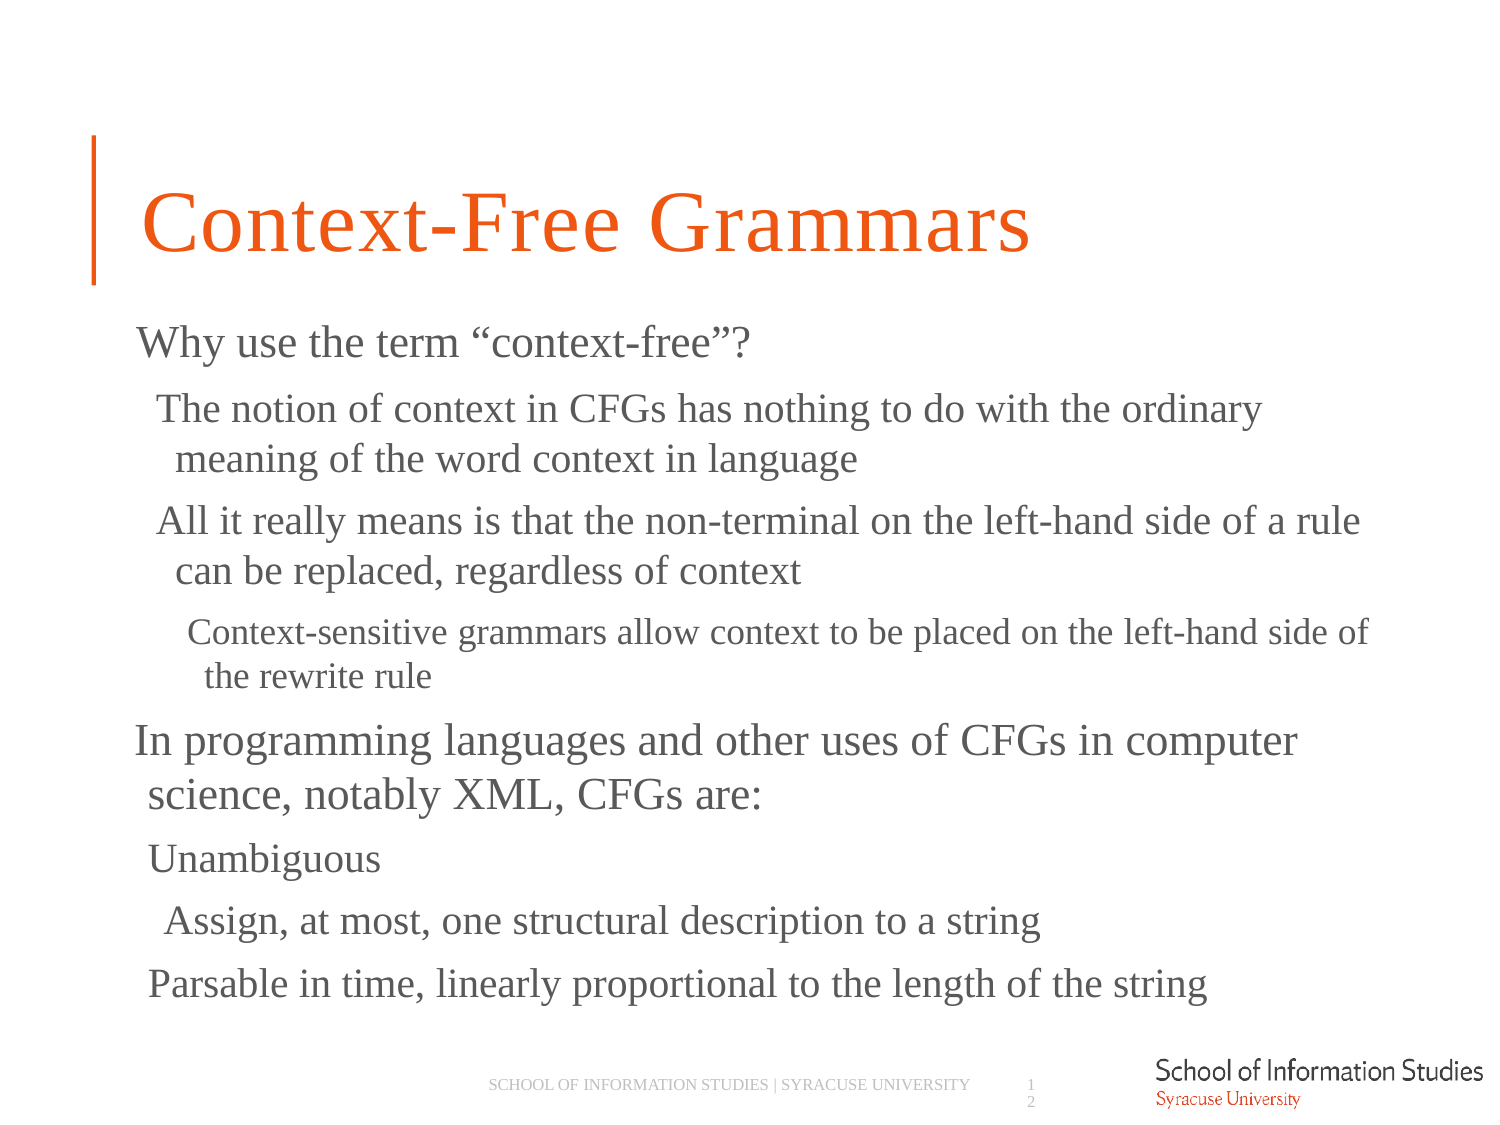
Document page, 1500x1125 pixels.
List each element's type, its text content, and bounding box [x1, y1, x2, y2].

text_box Why use the term “context-free”? ­ The notion of context in CFGs has nothing to do with the ordinary meaning of the word context in language ­ All it really means is that the non-terminal on the left-hand side of a rule can be replaced, regardless of context ­ Context-sensitive grammars allow context to be placed on the left-hand side of the rewrite rule In programming languages and other uses of CFGs in computer science, notably XML, CFGs are: ­ Unambiguous ­ Assign, at most, one structural description to a string ­ Parsable in time, linearly proportional to the length of the string [134, 294, 1380, 1006]
slide_number 12 [1020, 1064, 1042, 1125]
picture [1156, 1058, 1483, 1109]
title Context-Free Grammars [138, 162, 1040, 294]
footer SCHOOL OF INFORMATION STUDIES | SYRACUSE UNIVERSITY [486, 1073, 979, 1125]
